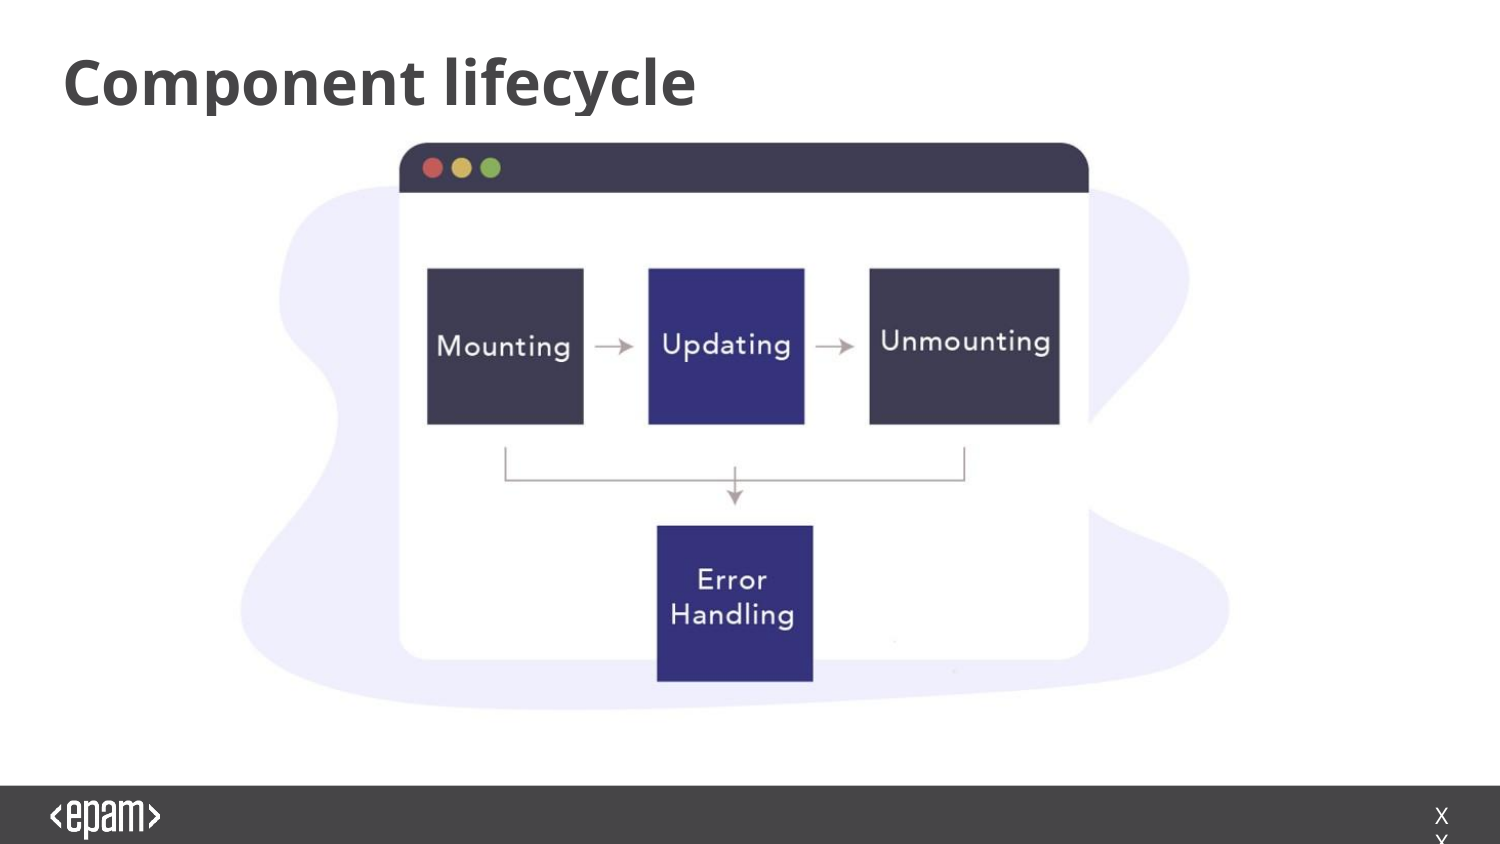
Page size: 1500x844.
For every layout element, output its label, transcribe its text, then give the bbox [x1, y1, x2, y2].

text_box [0, 785, 1500, 844]
text_box Component lifecycle [51, 37, 1049, 125]
picture [94, 116, 1406, 728]
text_box XX [1424, 795, 1472, 834]
picture [42, 795, 169, 844]
